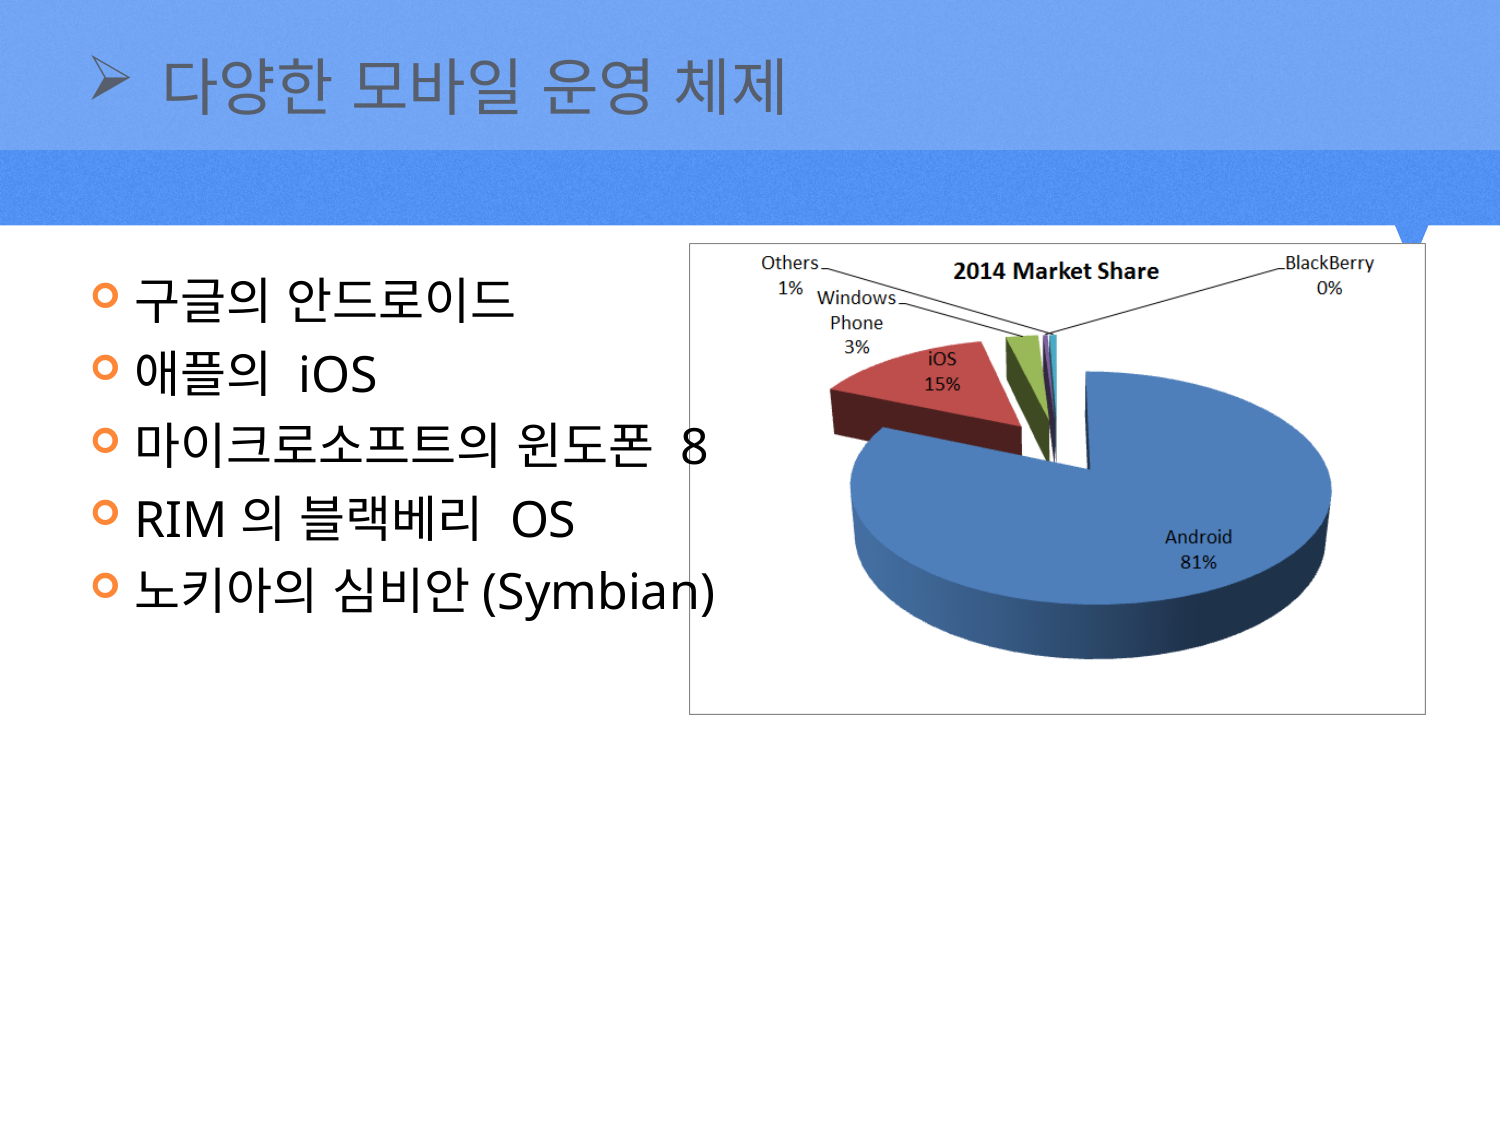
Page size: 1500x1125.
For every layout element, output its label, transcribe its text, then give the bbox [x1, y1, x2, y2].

text_box 다양한 모바일 운영 체제 [71, 0, 1297, 131]
text_box 구글의 안드로이드 애플의 iOS 마이크로소프트의 윈도폰 8 RIM의 블랙베리 OS 노키아의 심비안(Symbian) [75, 262, 1300, 1062]
picture [0, 150, 1500, 715]
